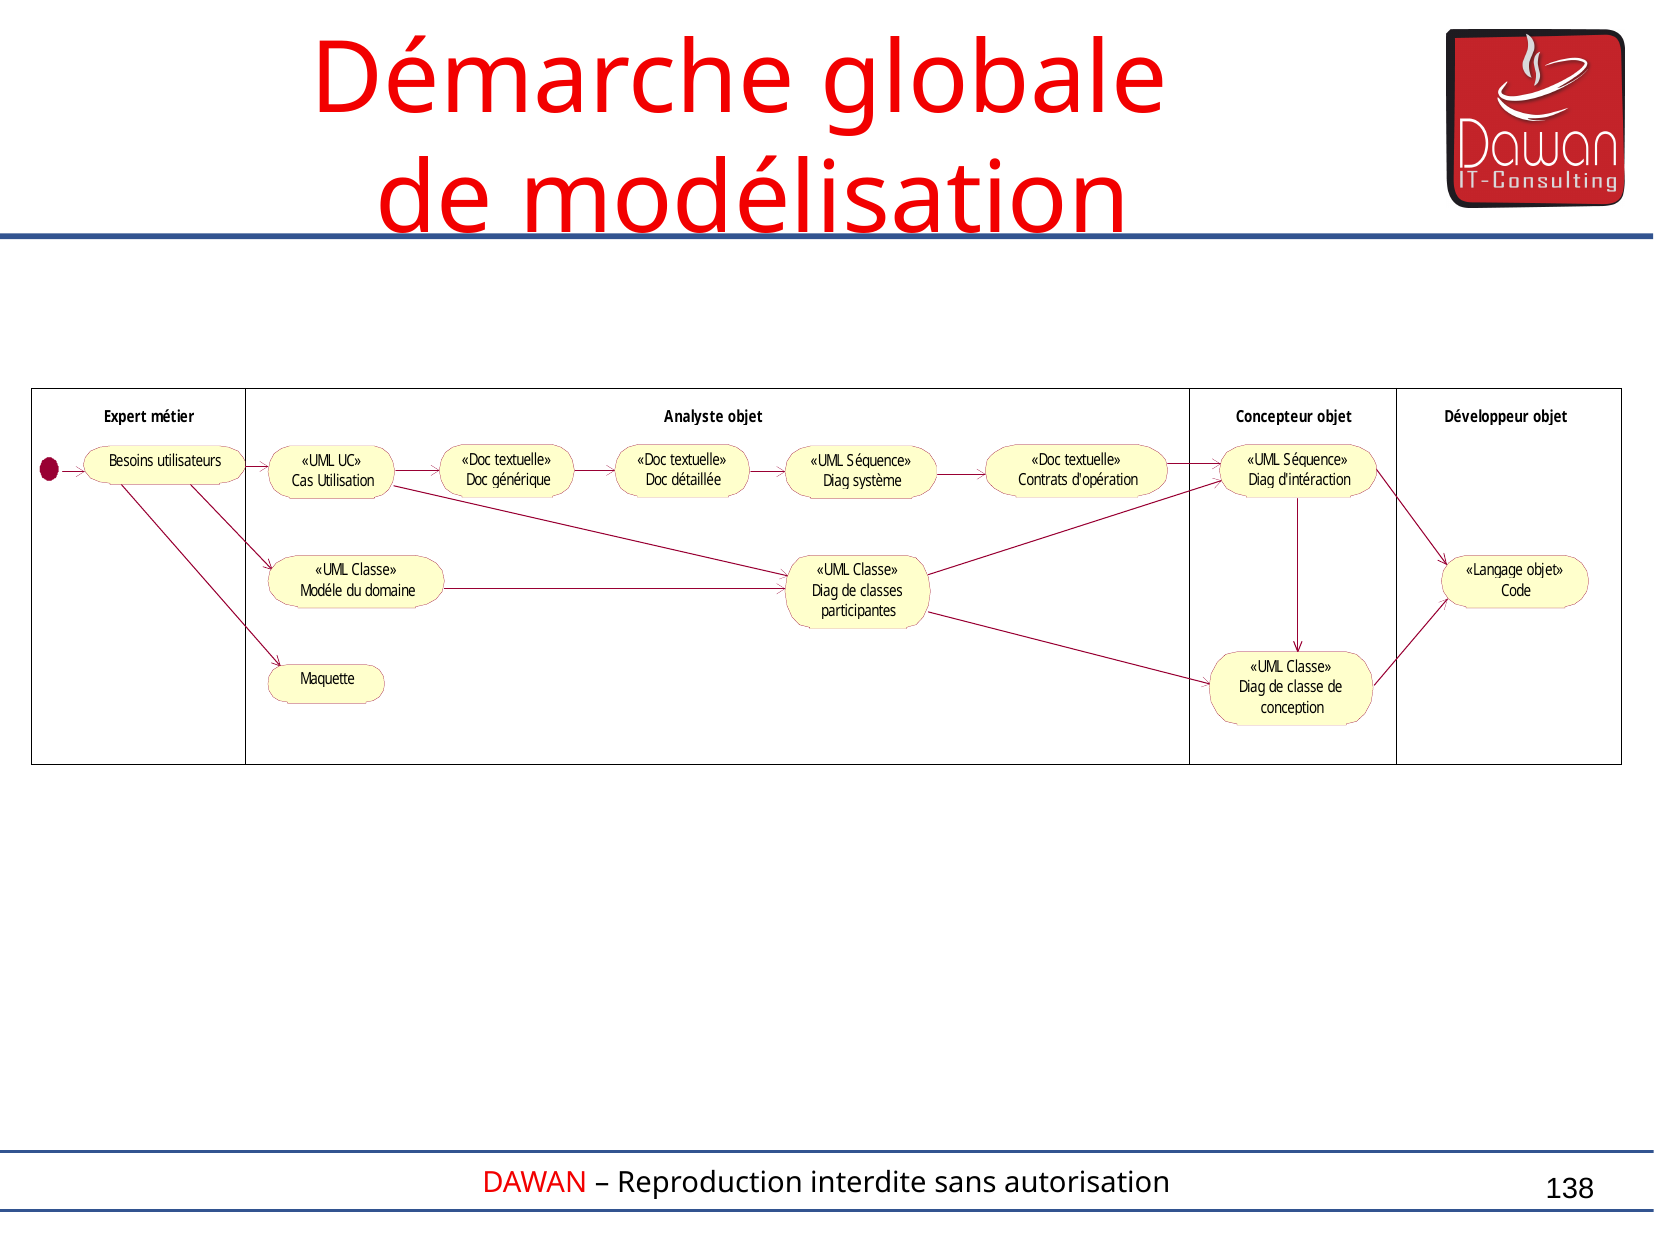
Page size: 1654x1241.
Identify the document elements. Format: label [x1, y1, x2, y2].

title [59, 16, 1447, 250]
picture [1447, 29, 1625, 208]
slide_number [1535, 1169, 1595, 1233]
picture [29, 385, 1624, 768]
